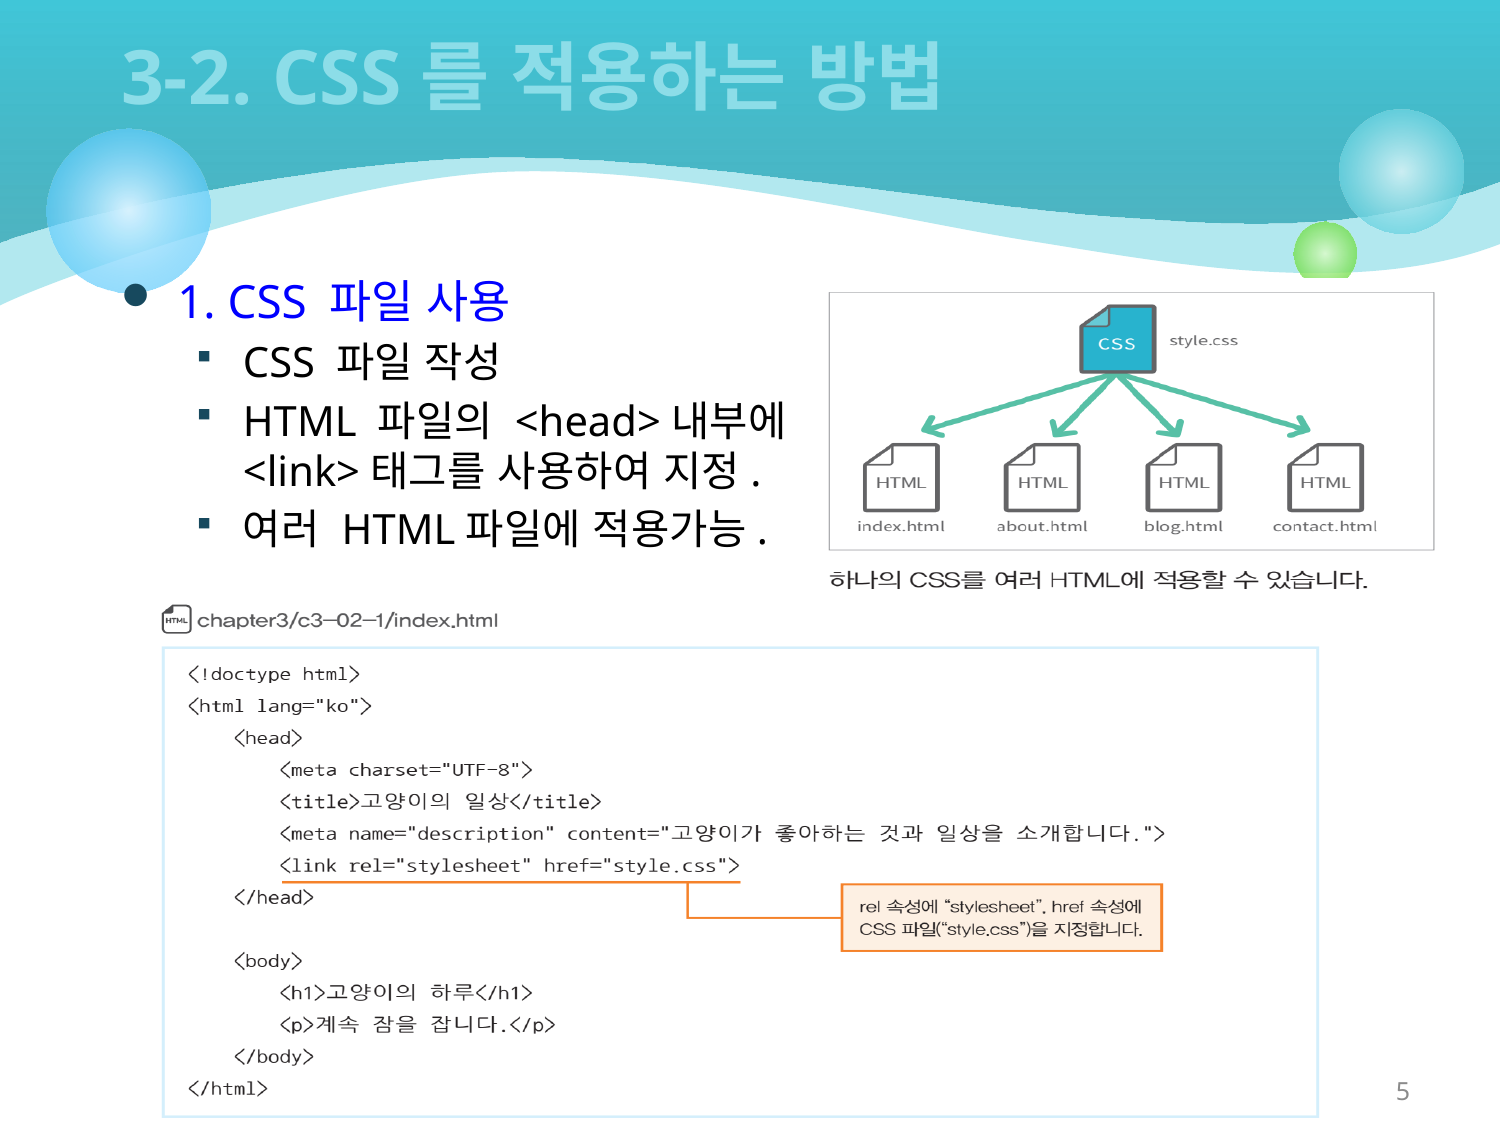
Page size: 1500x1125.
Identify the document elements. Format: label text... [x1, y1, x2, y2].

list 1. CSS 파일 사용 CSS 파일 작성 HTML 파일의 <head>내부에 <link>태그를 사용하여 지정. 여러 HTML파일에 적용가능. [106, 265, 811, 1017]
picture [147, 277, 1457, 1125]
text_box 3-2. CSS를 적용하는 방법 [105, 9, 1456, 139]
slide_number 5 [1339, 1072, 1425, 1113]
